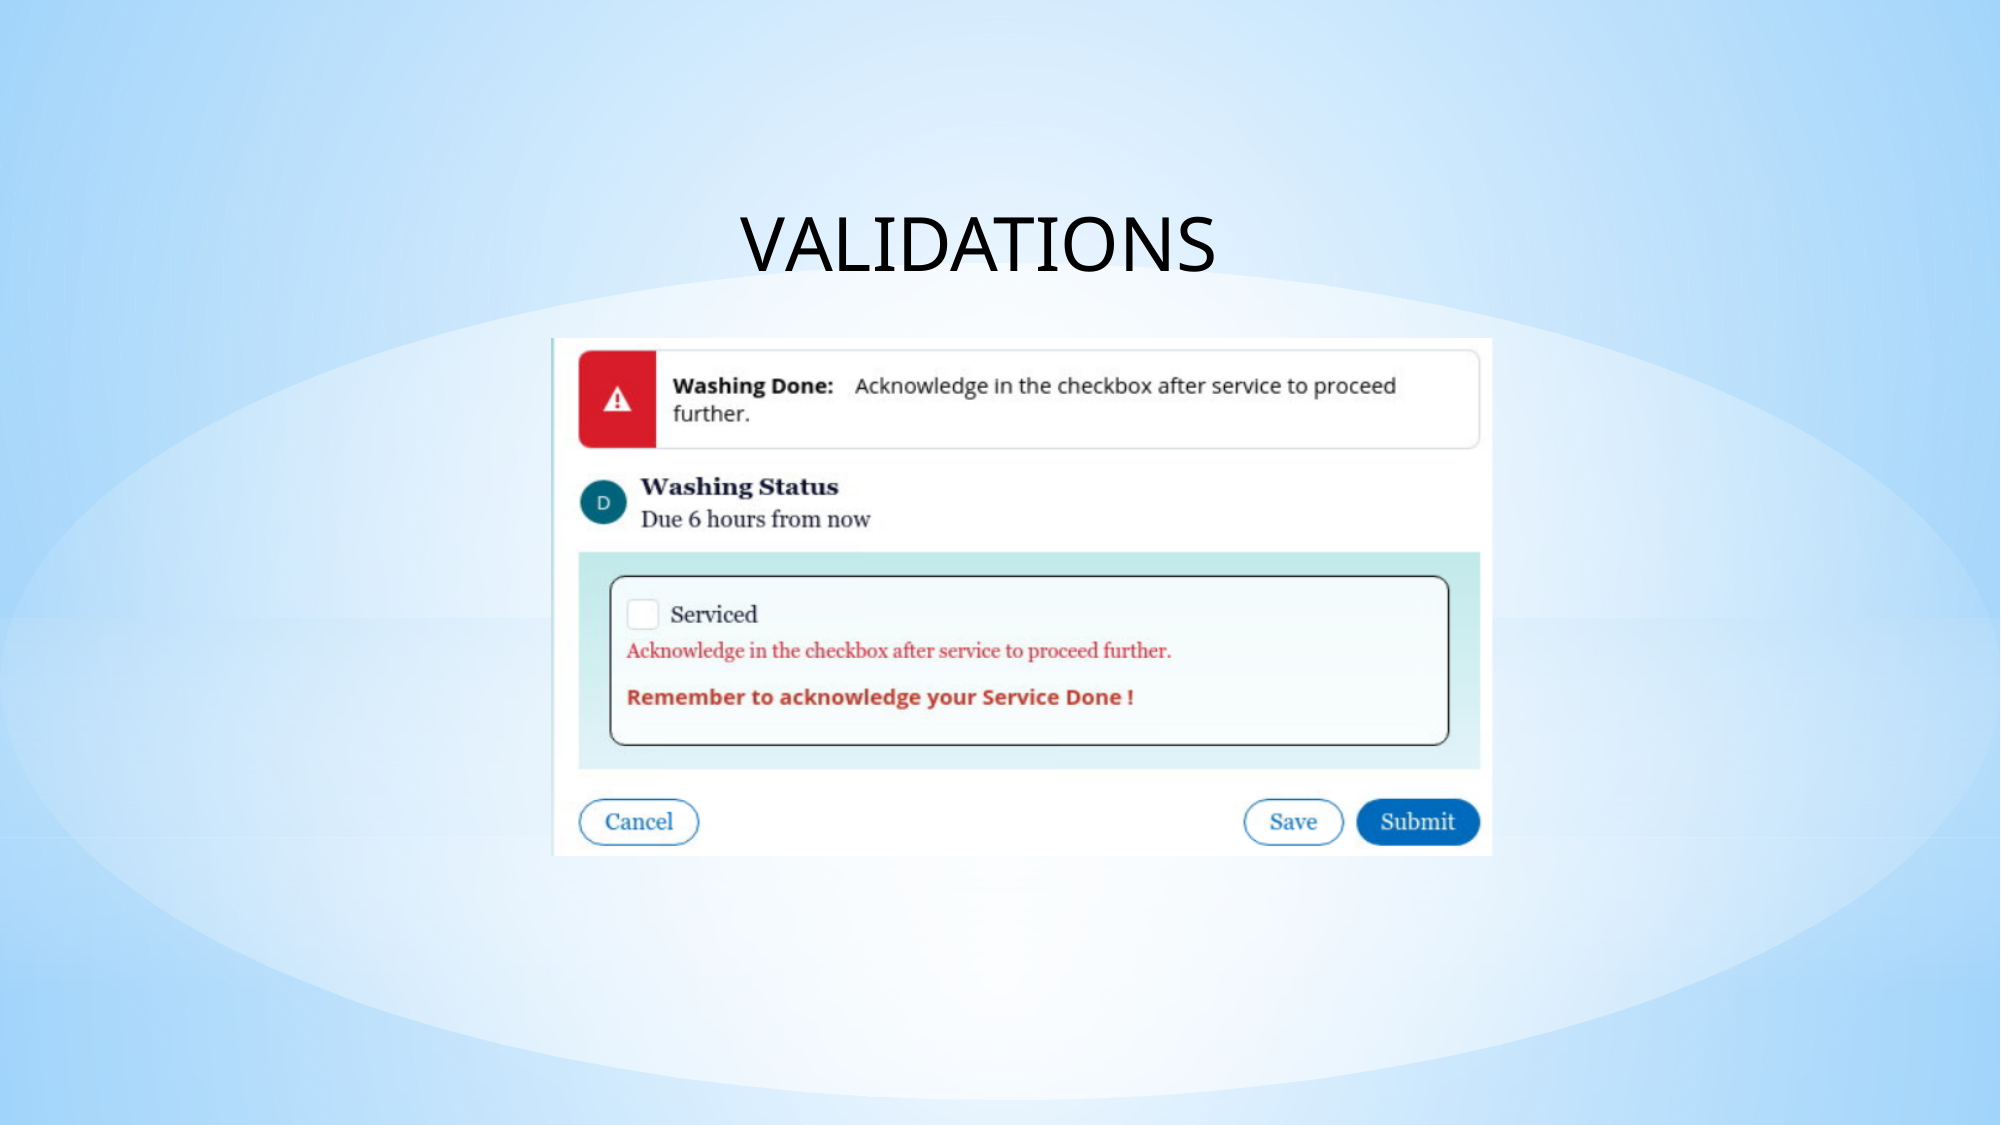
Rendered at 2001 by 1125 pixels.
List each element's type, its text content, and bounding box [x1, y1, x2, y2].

picture [550, 337, 1493, 856]
text_box VALIDATIONS [478, 189, 1479, 294]
